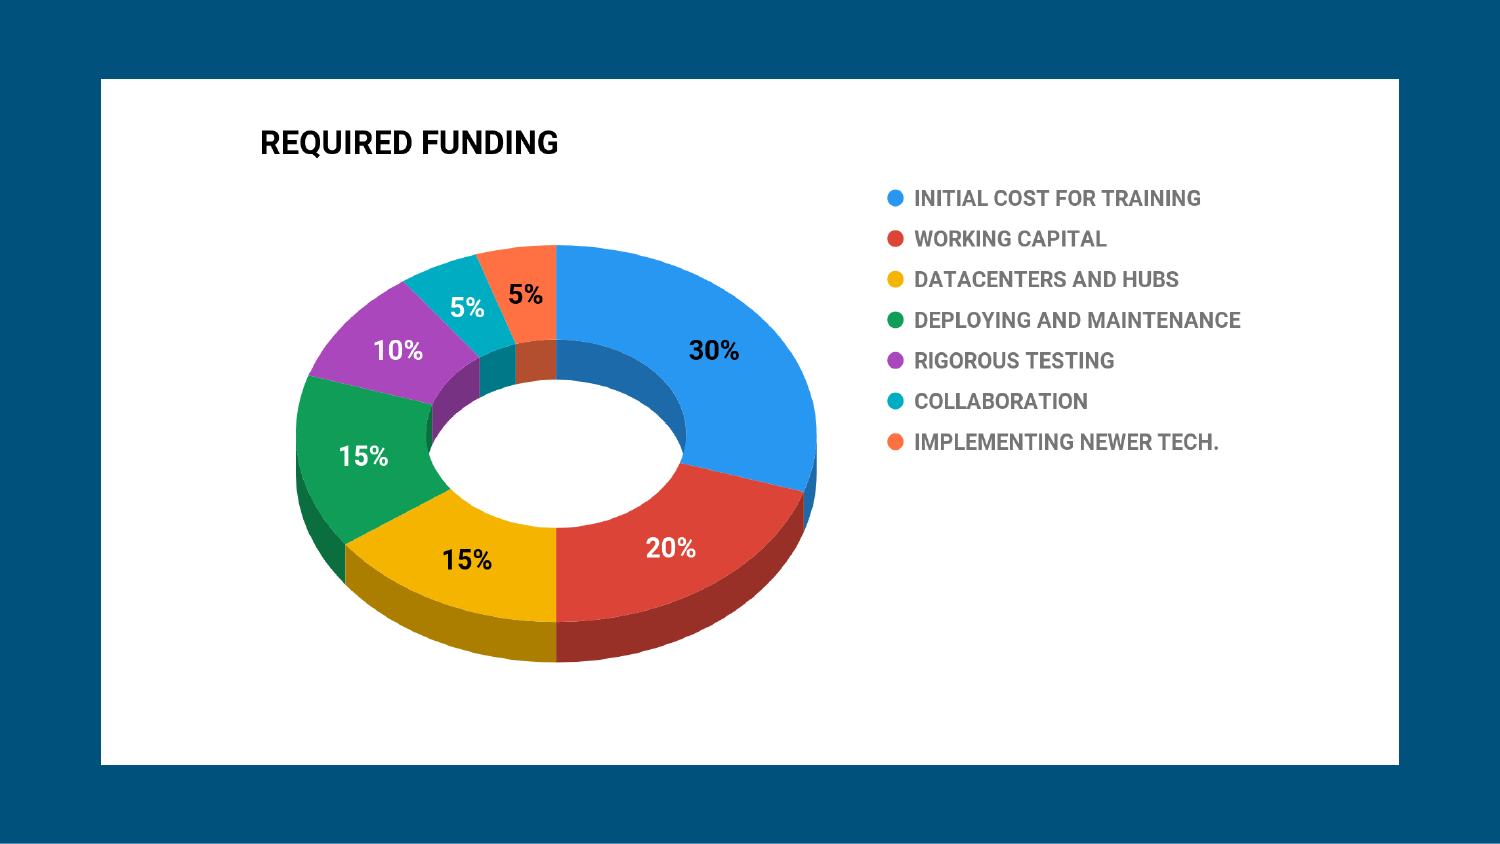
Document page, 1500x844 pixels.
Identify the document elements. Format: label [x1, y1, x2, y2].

picture [227, 88, 1273, 756]
